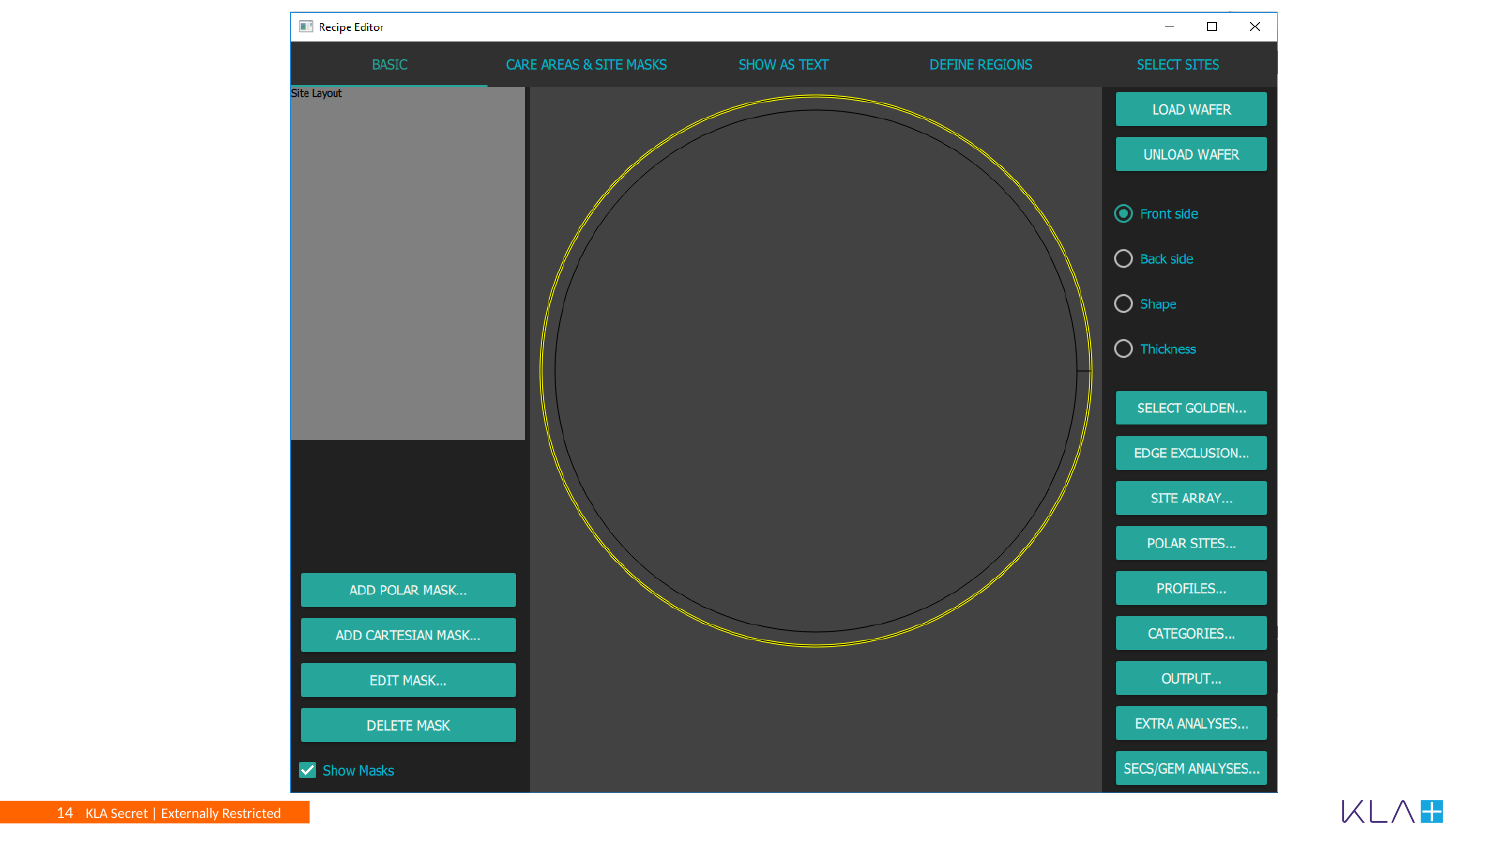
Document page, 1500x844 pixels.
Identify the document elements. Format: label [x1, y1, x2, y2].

picture [1342, 800, 1443, 823]
picture [290, 10, 1279, 793]
